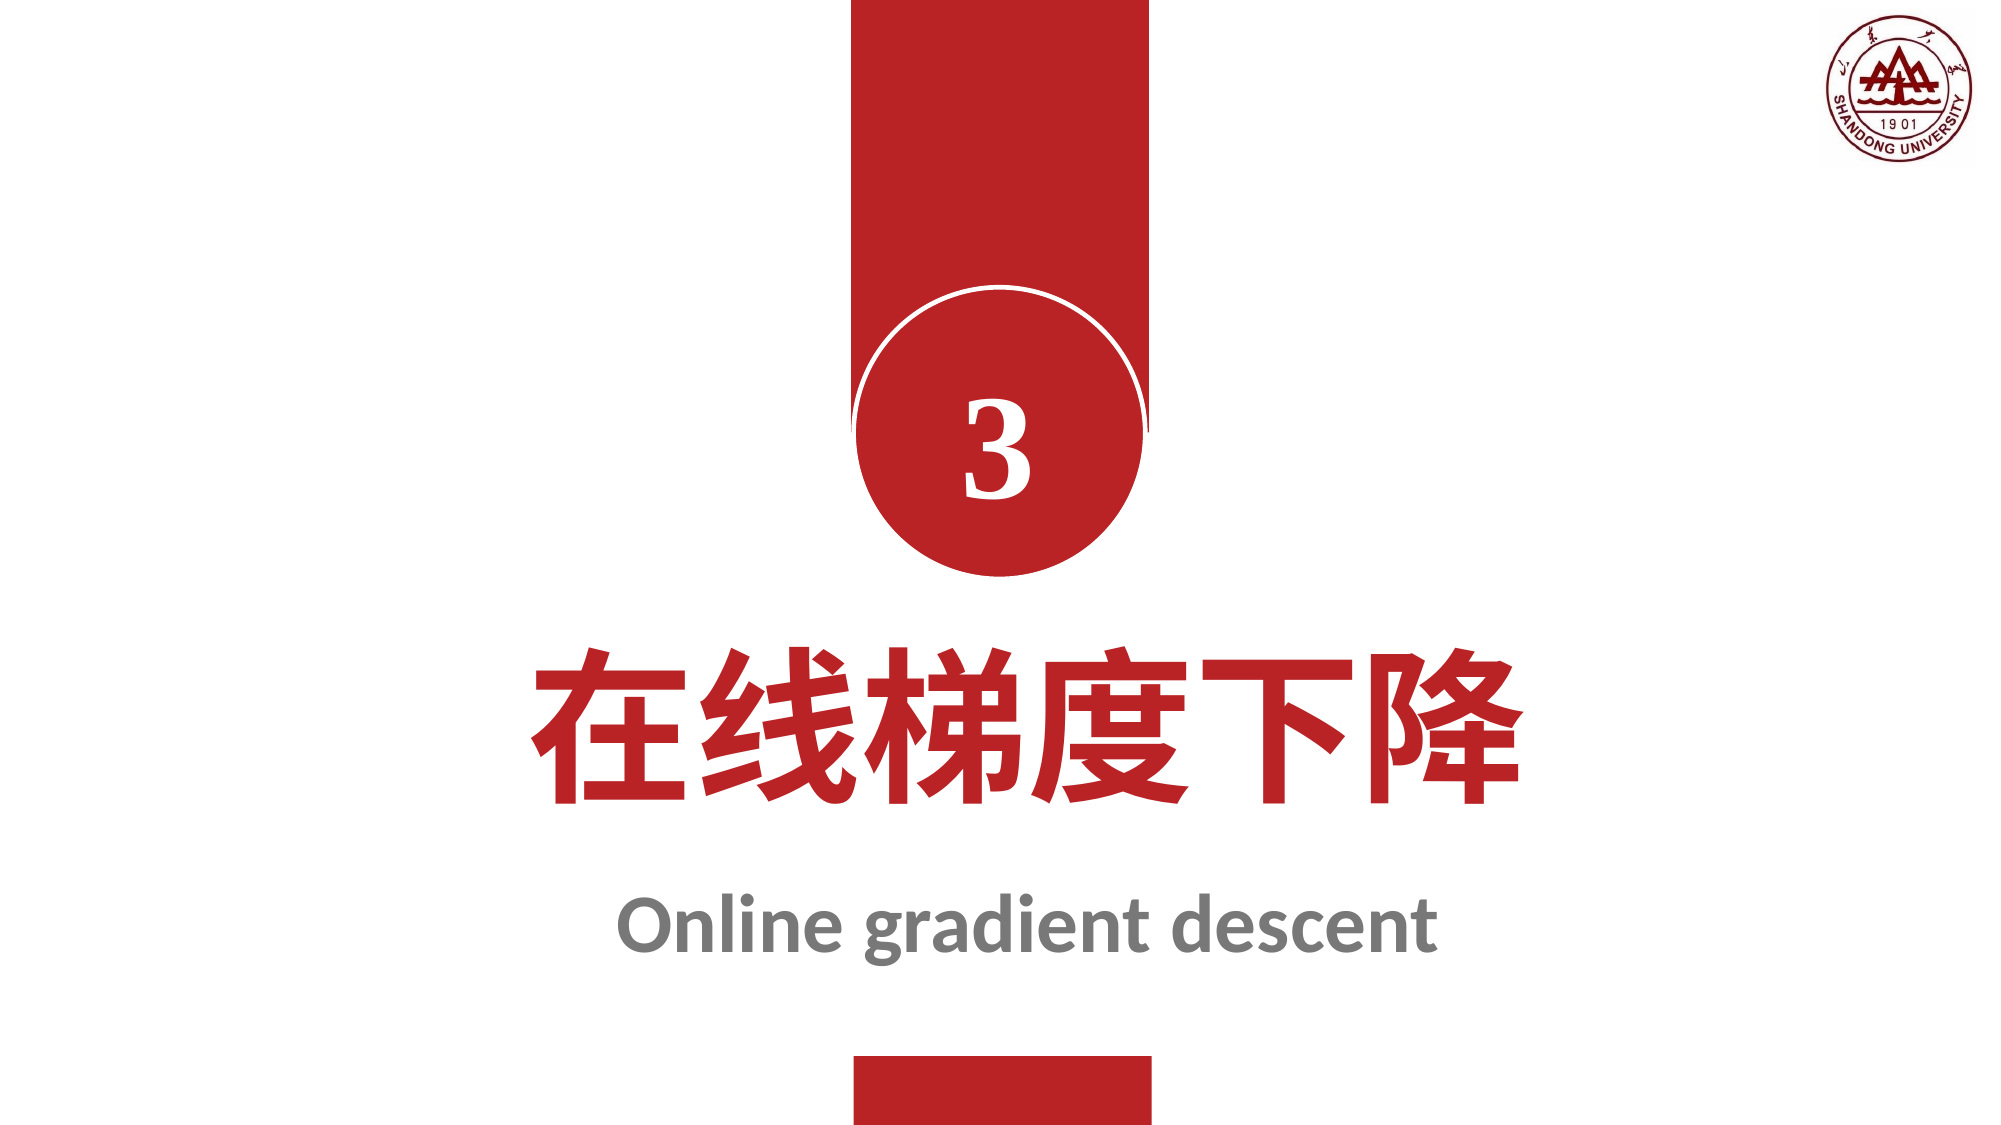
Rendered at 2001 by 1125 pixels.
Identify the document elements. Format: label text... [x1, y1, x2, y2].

text_box [849, 0, 1151, 434]
text_box [884, 285, 1115, 340]
text_box [1117, 343, 1148, 523]
text_box 3 [879, 340, 1117, 536]
picture [1820, 9, 1977, 167]
text_box 在线梯度下降 Online gradient descent [504, 670, 1552, 977]
text_box [893, 536, 1106, 582]
text_box [851, 347, 879, 520]
text_box [851, 1054, 1154, 1125]
